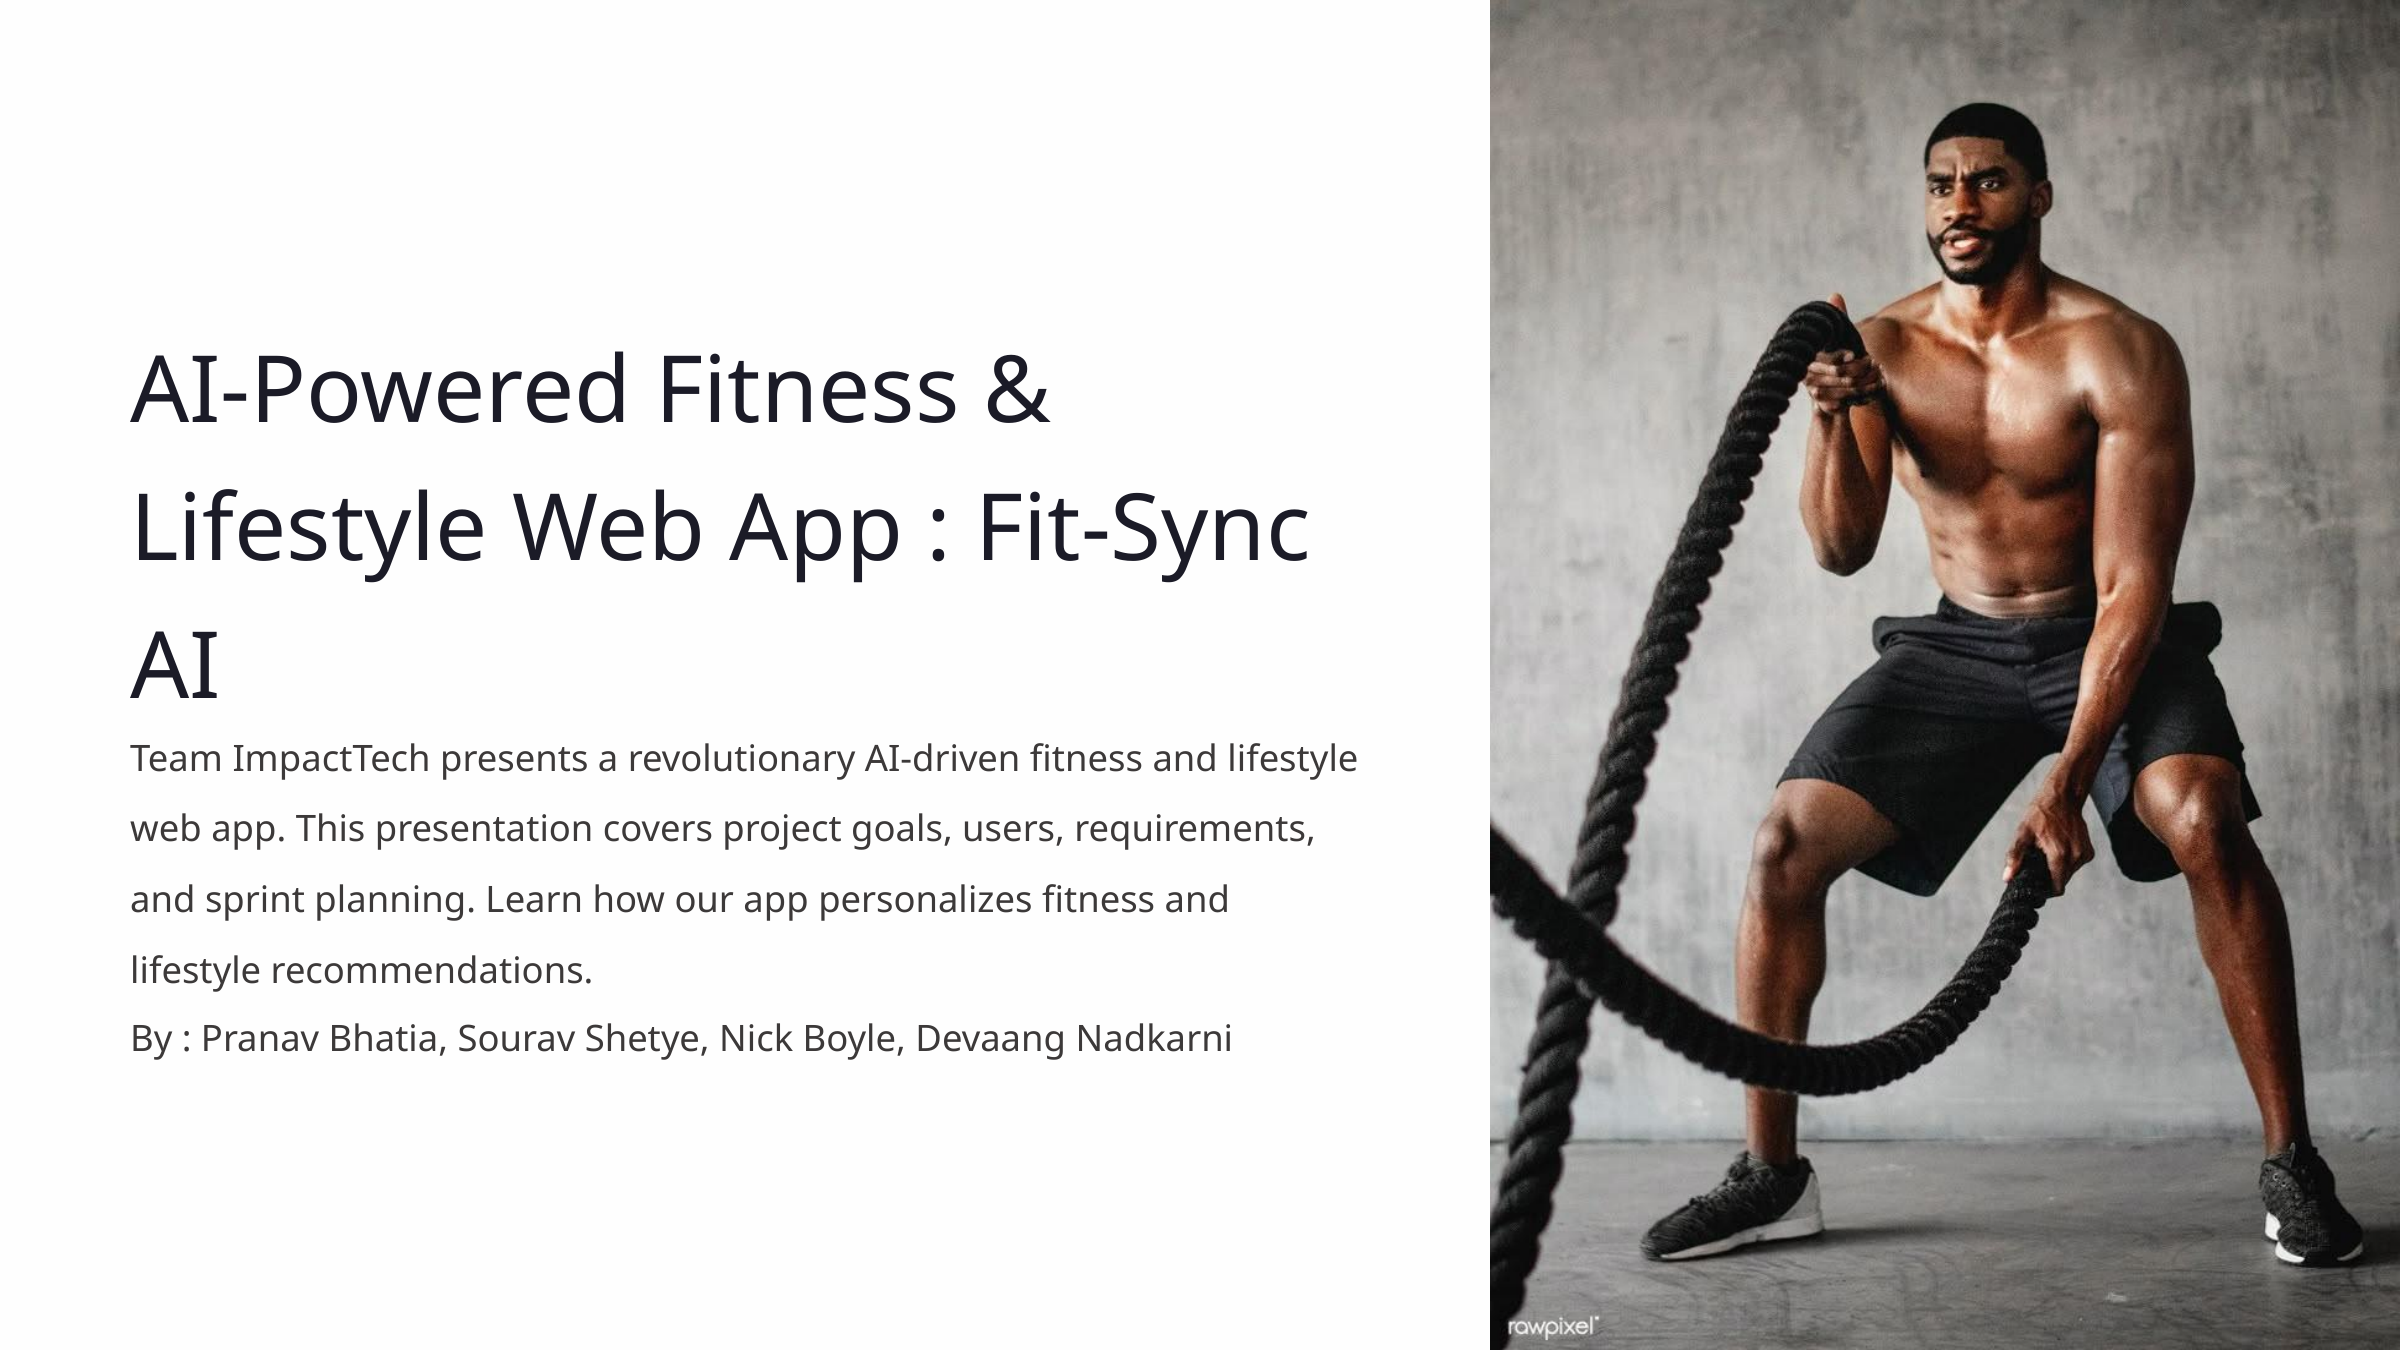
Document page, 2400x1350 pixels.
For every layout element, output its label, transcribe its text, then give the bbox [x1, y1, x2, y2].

text_box Team ImpactTech presents a revolutionary AI-driven fitness and lifestyle web app. This presentation covers project goals, users, requirements, and sprint planning. Learn how our app personalizes fitness and lifestyle recommendations. [130, 707, 1370, 946]
picture [1489, 0, 2400, 1350]
text_box By : Pranav Bhatia, Sourav Shetye, Nick Boyle, Devaang Nadkarni [130, 987, 1370, 1047]
text_box AI-Powered Fitness & Lifestyle Web App : Fit-Sync AI [130, 302, 1370, 652]
